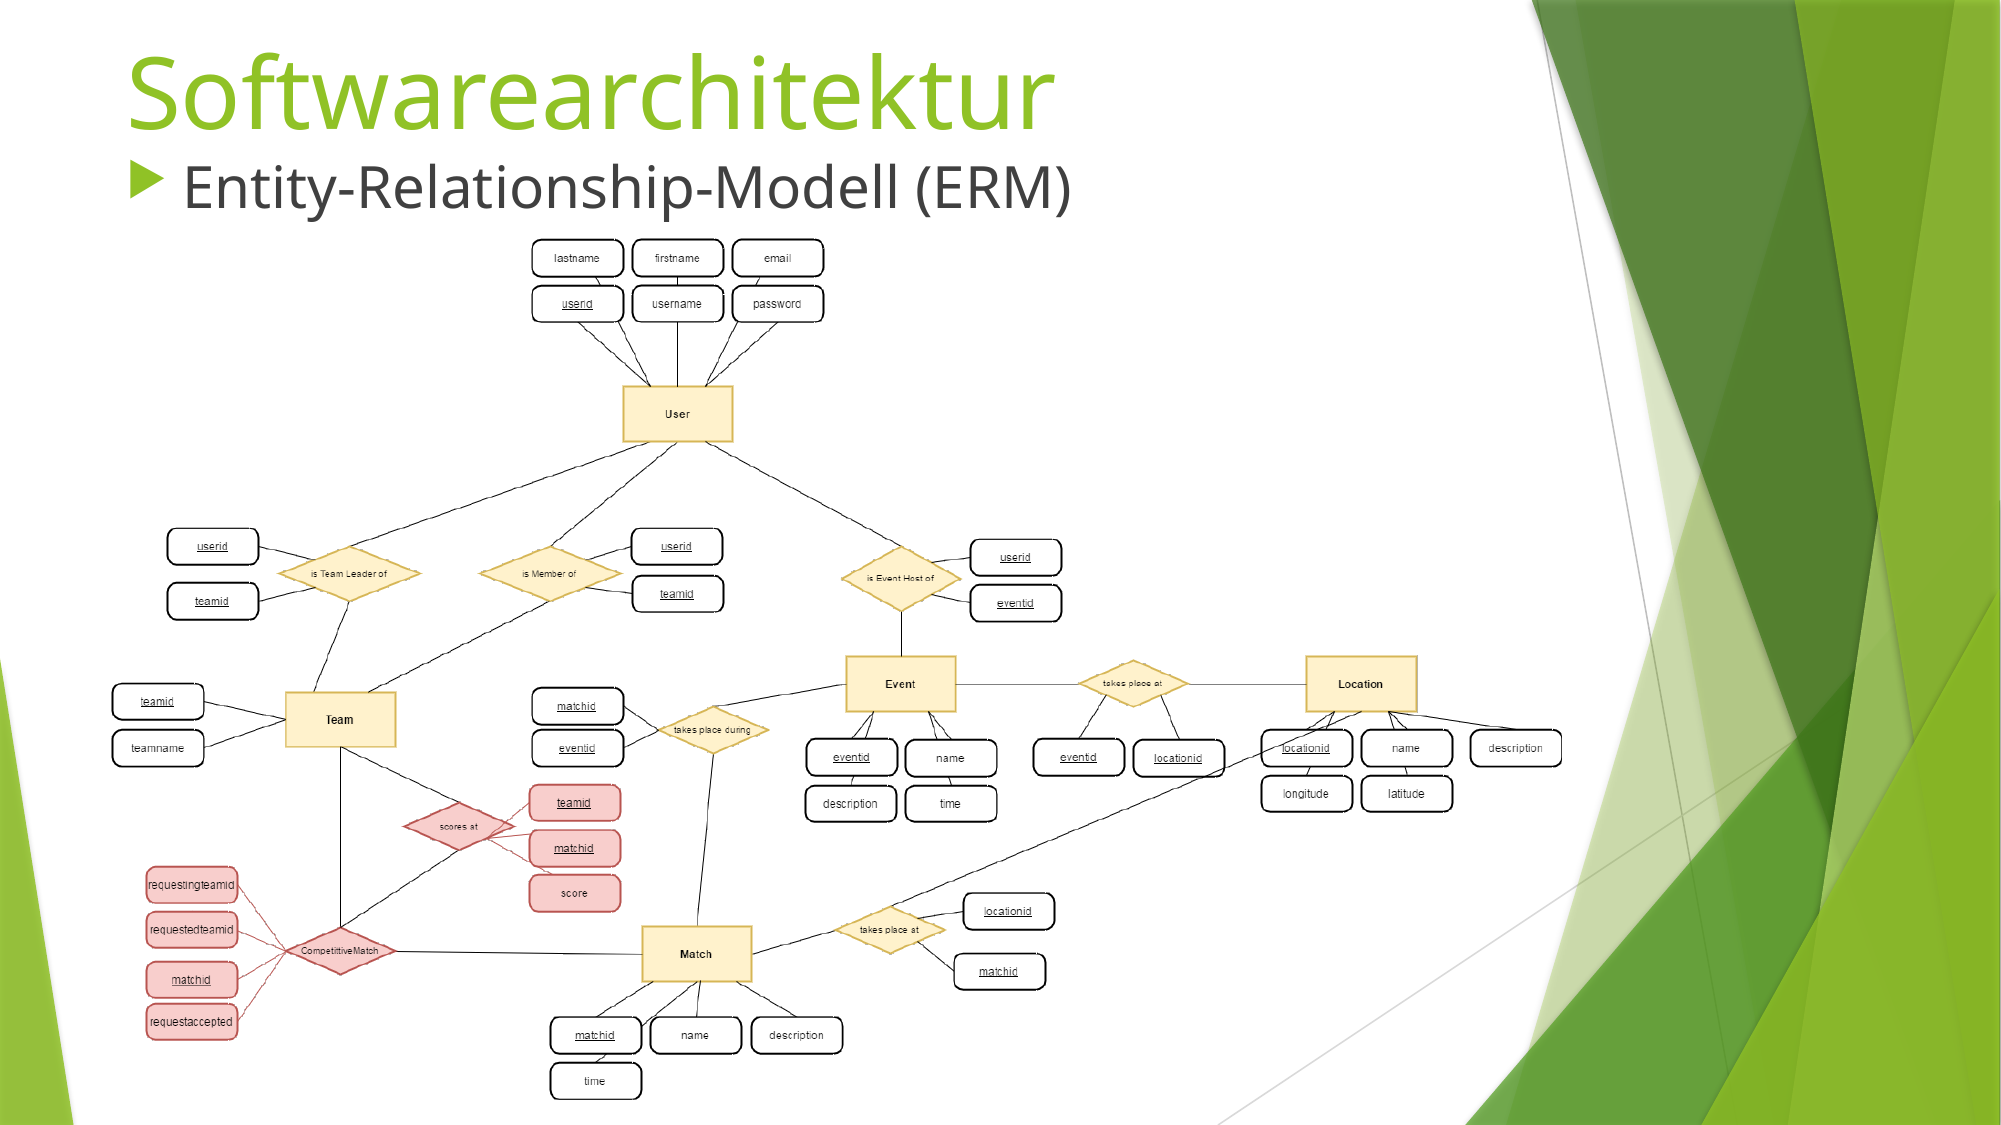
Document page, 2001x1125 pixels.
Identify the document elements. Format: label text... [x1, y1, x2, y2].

list Entity-Relationship-Modell (ERM) [111, 142, 1522, 238]
picture [110, 238, 1562, 1101]
title Softwarearchitektur [111, 22, 1522, 142]
